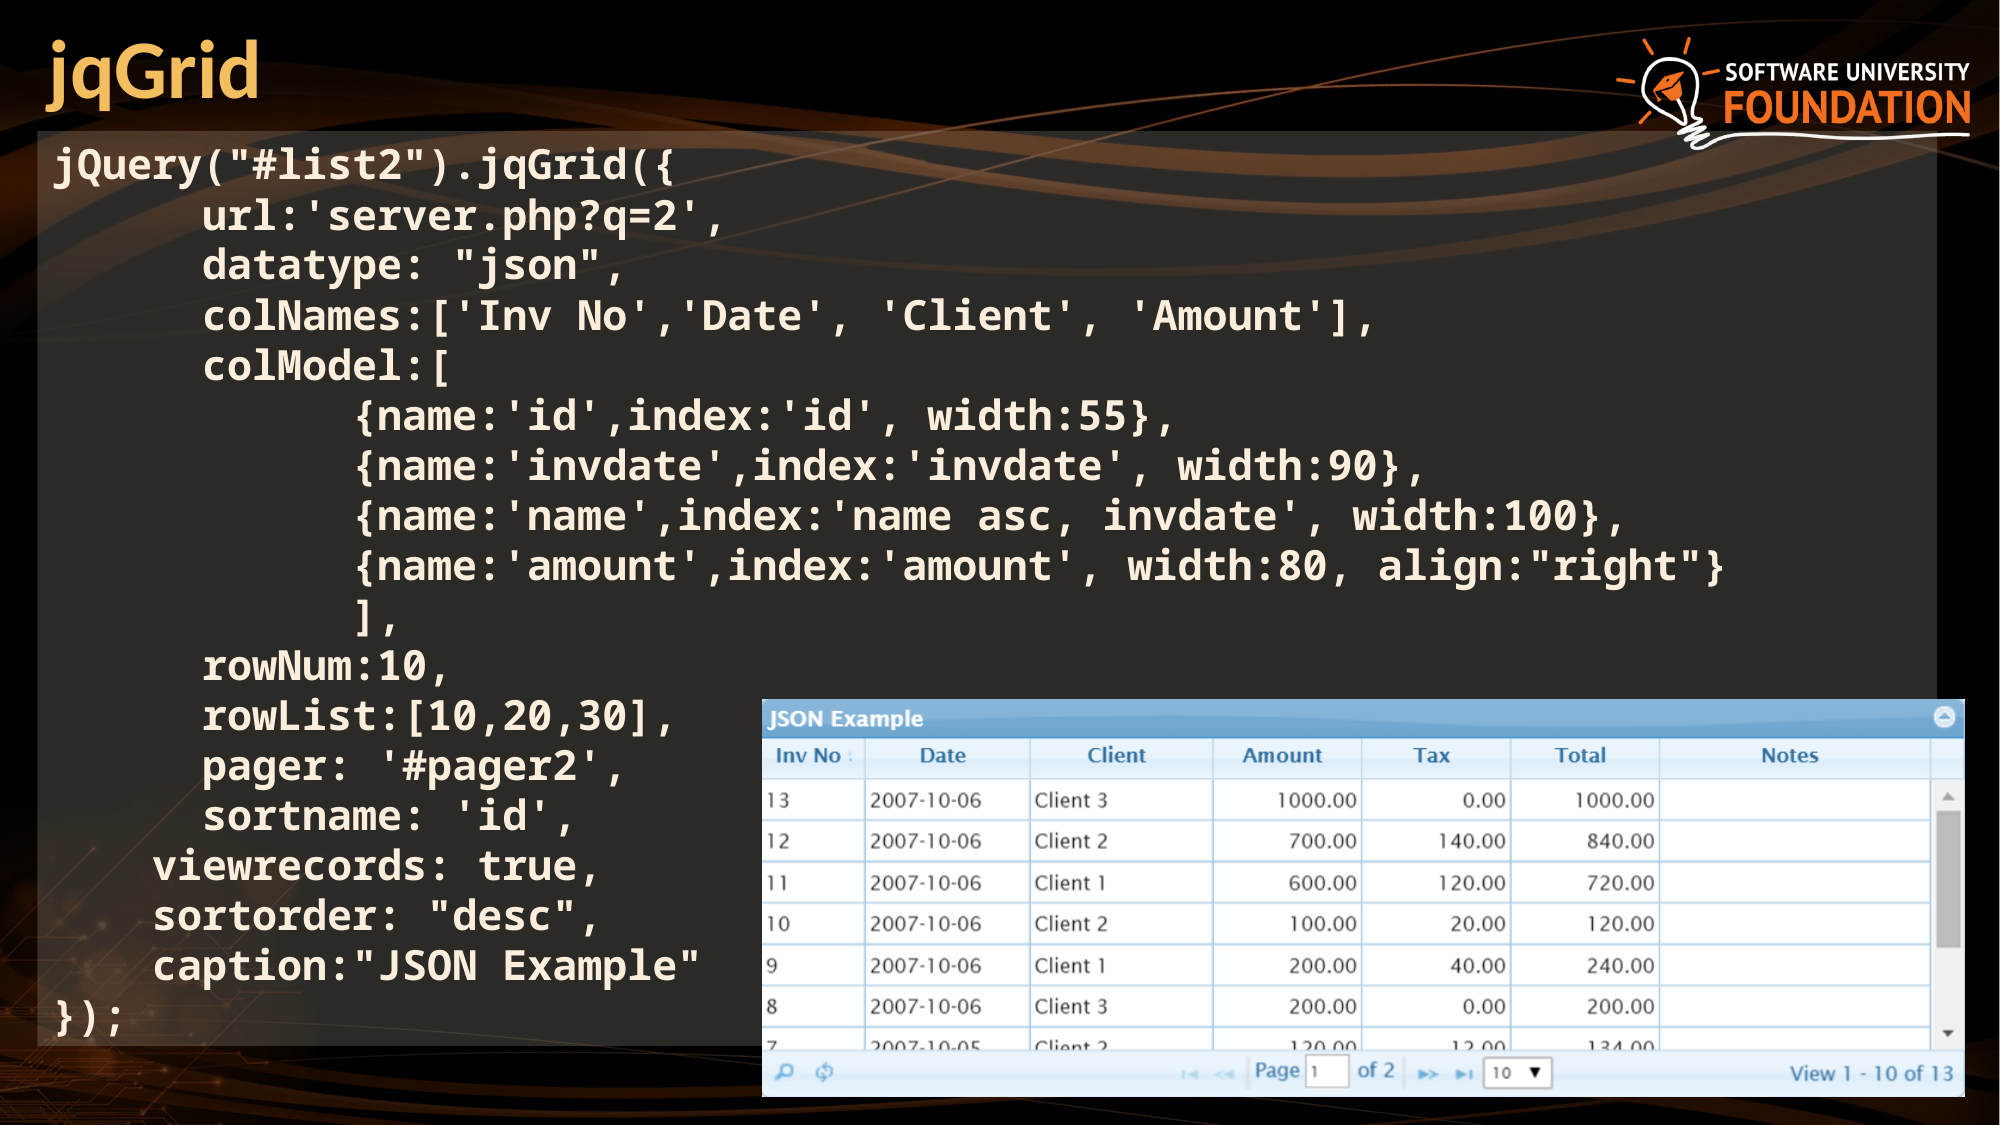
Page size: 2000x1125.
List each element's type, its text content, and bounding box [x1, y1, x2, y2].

picture [0, 0, 2000, 1125]
slide_number 24 [1897, 1070, 1968, 1103]
text_box jQuery("#list2").jqGrid({ url:'server.php?q=2', datatype: "json", colNames:['Inv No','Date', 'Client', 'Amount'], colModel:[ {name:'id',index:'id', width:55}, {name:'invdate',index:'invdate', width:90}, {name:'name',index:'name asc, invdate', width:100}, {name:'amount',index:'amount', width:80, align:"right"} ], rowNum:10, rowList:[10,20,30], pager: '#pager2', sortname: 'id', viewrecords: true, sortorder: "desc", caption:"JSON Example" }); [37, 130, 1938, 1047]
title jqGrid [30, 6, 1602, 138]
